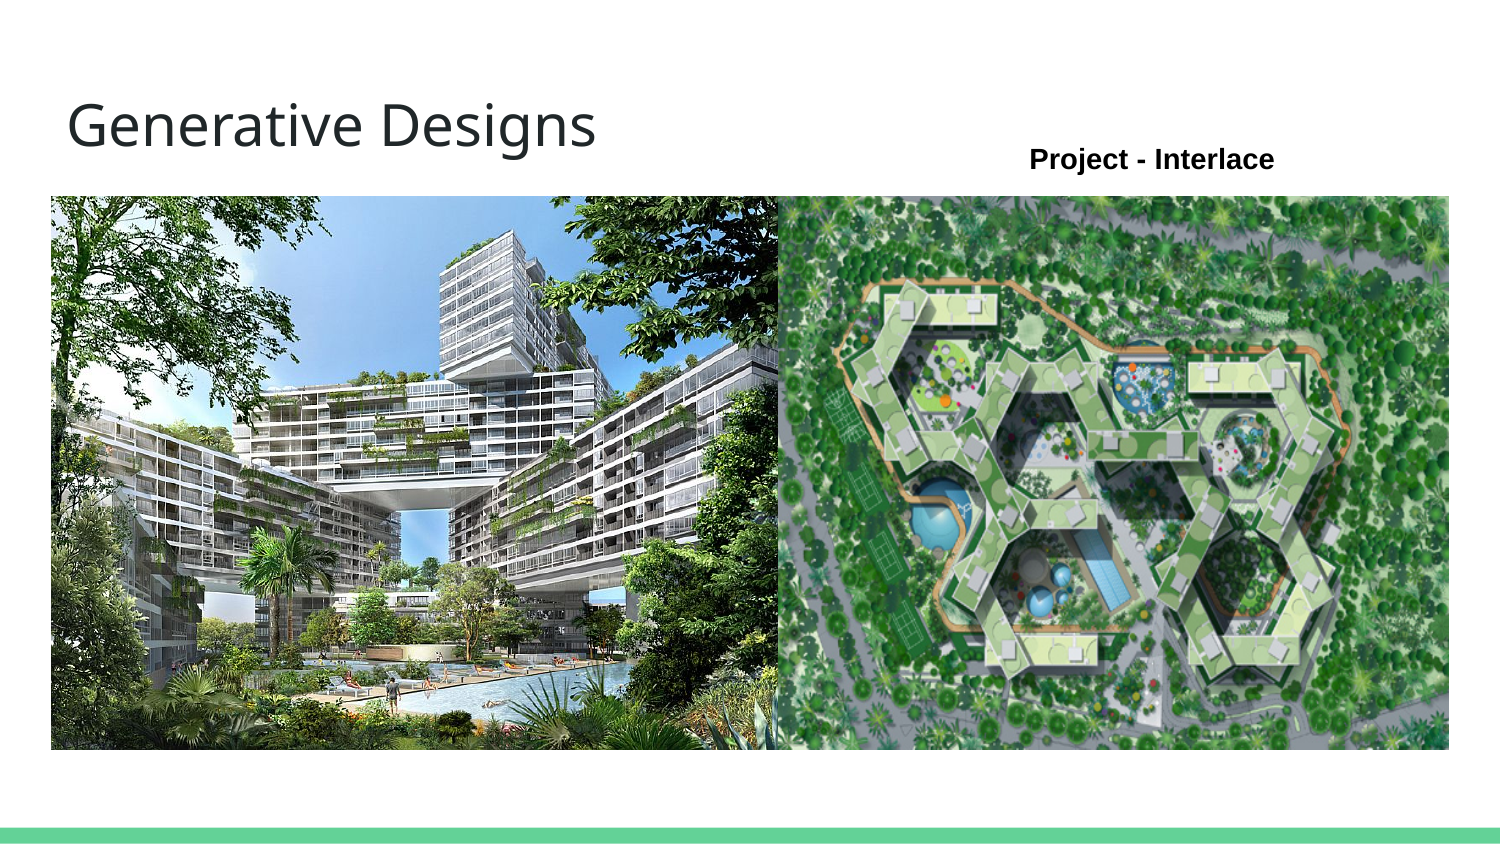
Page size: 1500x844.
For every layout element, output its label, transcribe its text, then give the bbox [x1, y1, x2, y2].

text_box Project - Interlace [1014, 125, 1436, 189]
title Generative Designs [51, 72, 1449, 167]
picture [50, 196, 1450, 750]
